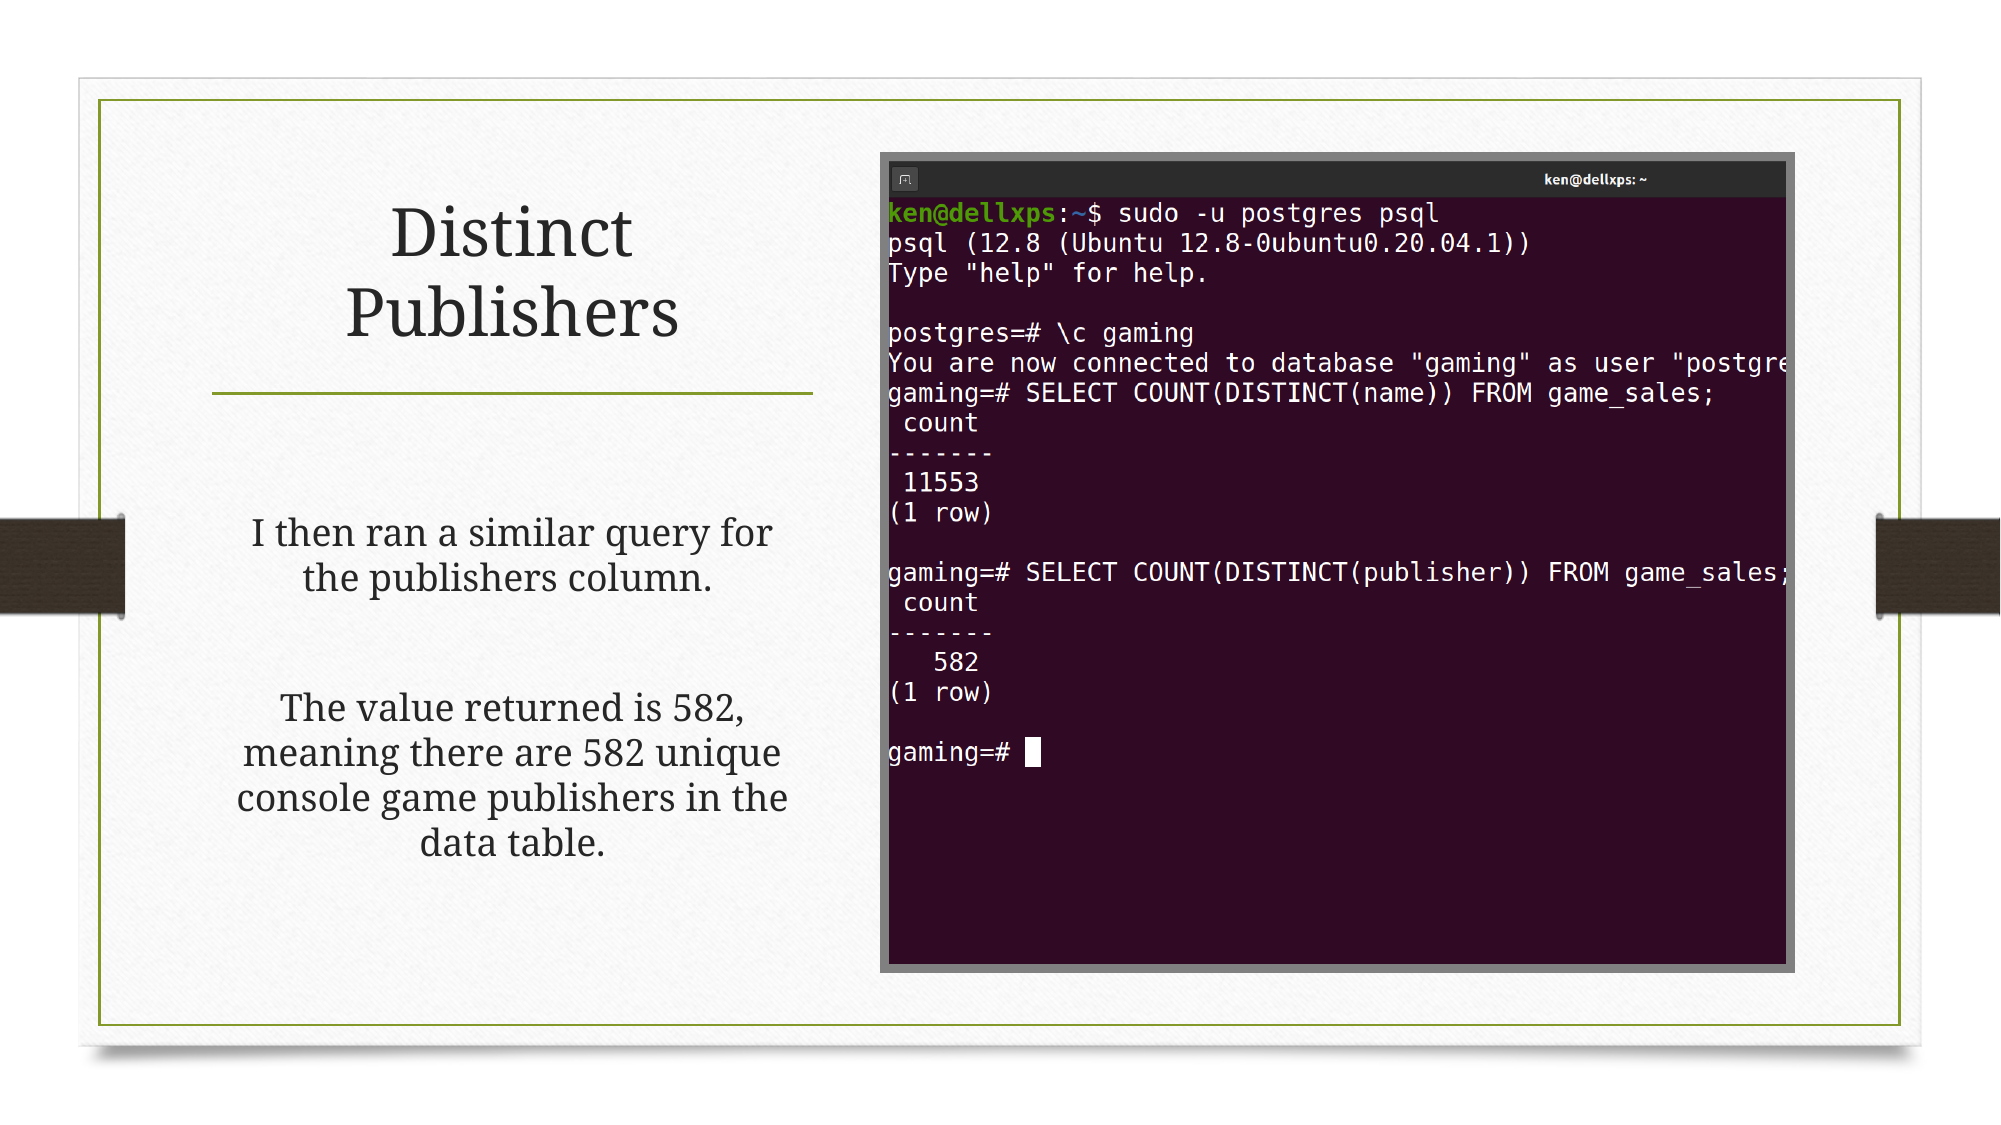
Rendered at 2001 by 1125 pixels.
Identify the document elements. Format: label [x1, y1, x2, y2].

text_box [0, 0, 2000, 1125]
picture [888, 160, 1787, 965]
